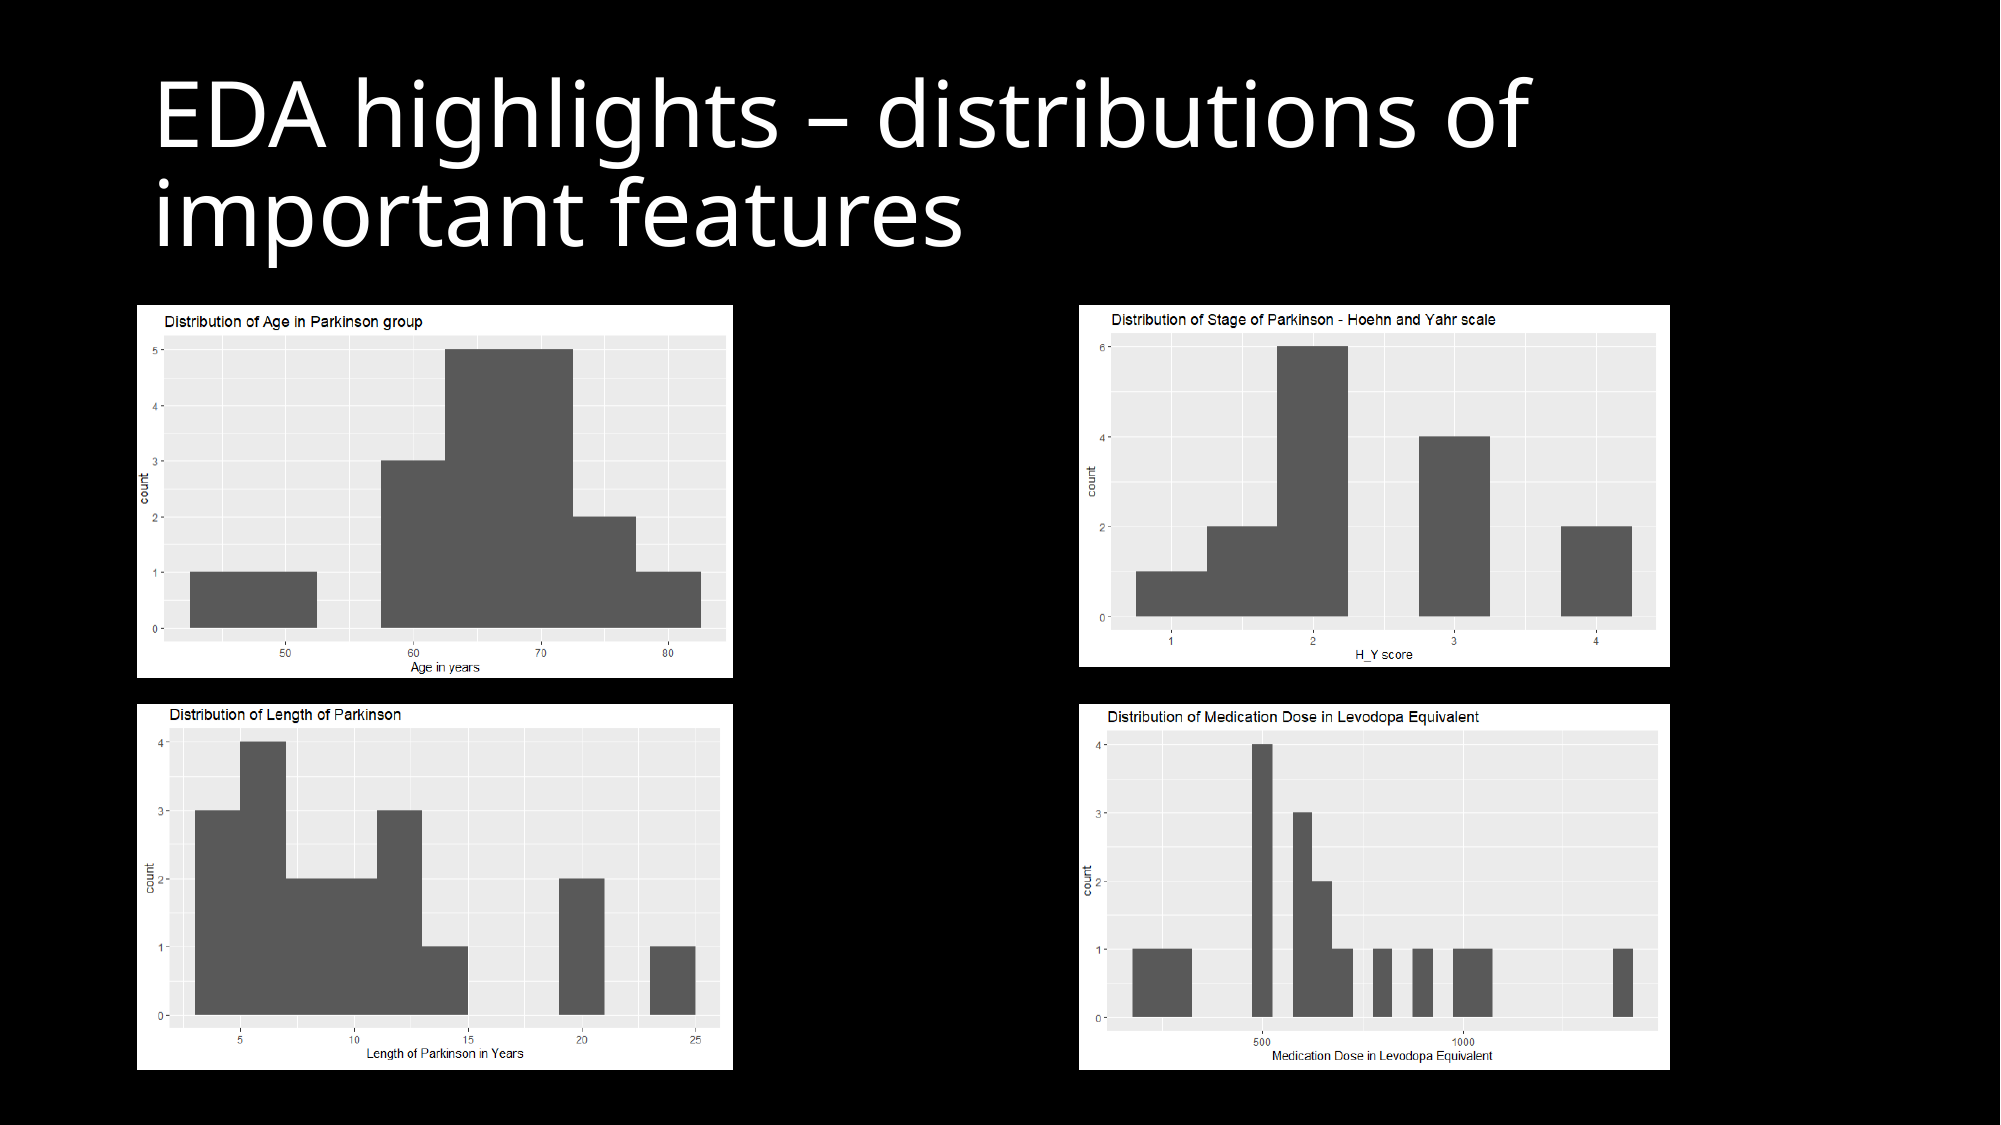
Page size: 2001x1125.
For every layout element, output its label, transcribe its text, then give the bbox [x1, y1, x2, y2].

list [137, 305, 733, 678]
picture [137, 704, 733, 1070]
picture [1078, 305, 1670, 668]
title EDA highlights – distributions of important features [137, 58, 1863, 277]
picture [1078, 704, 1670, 1070]
